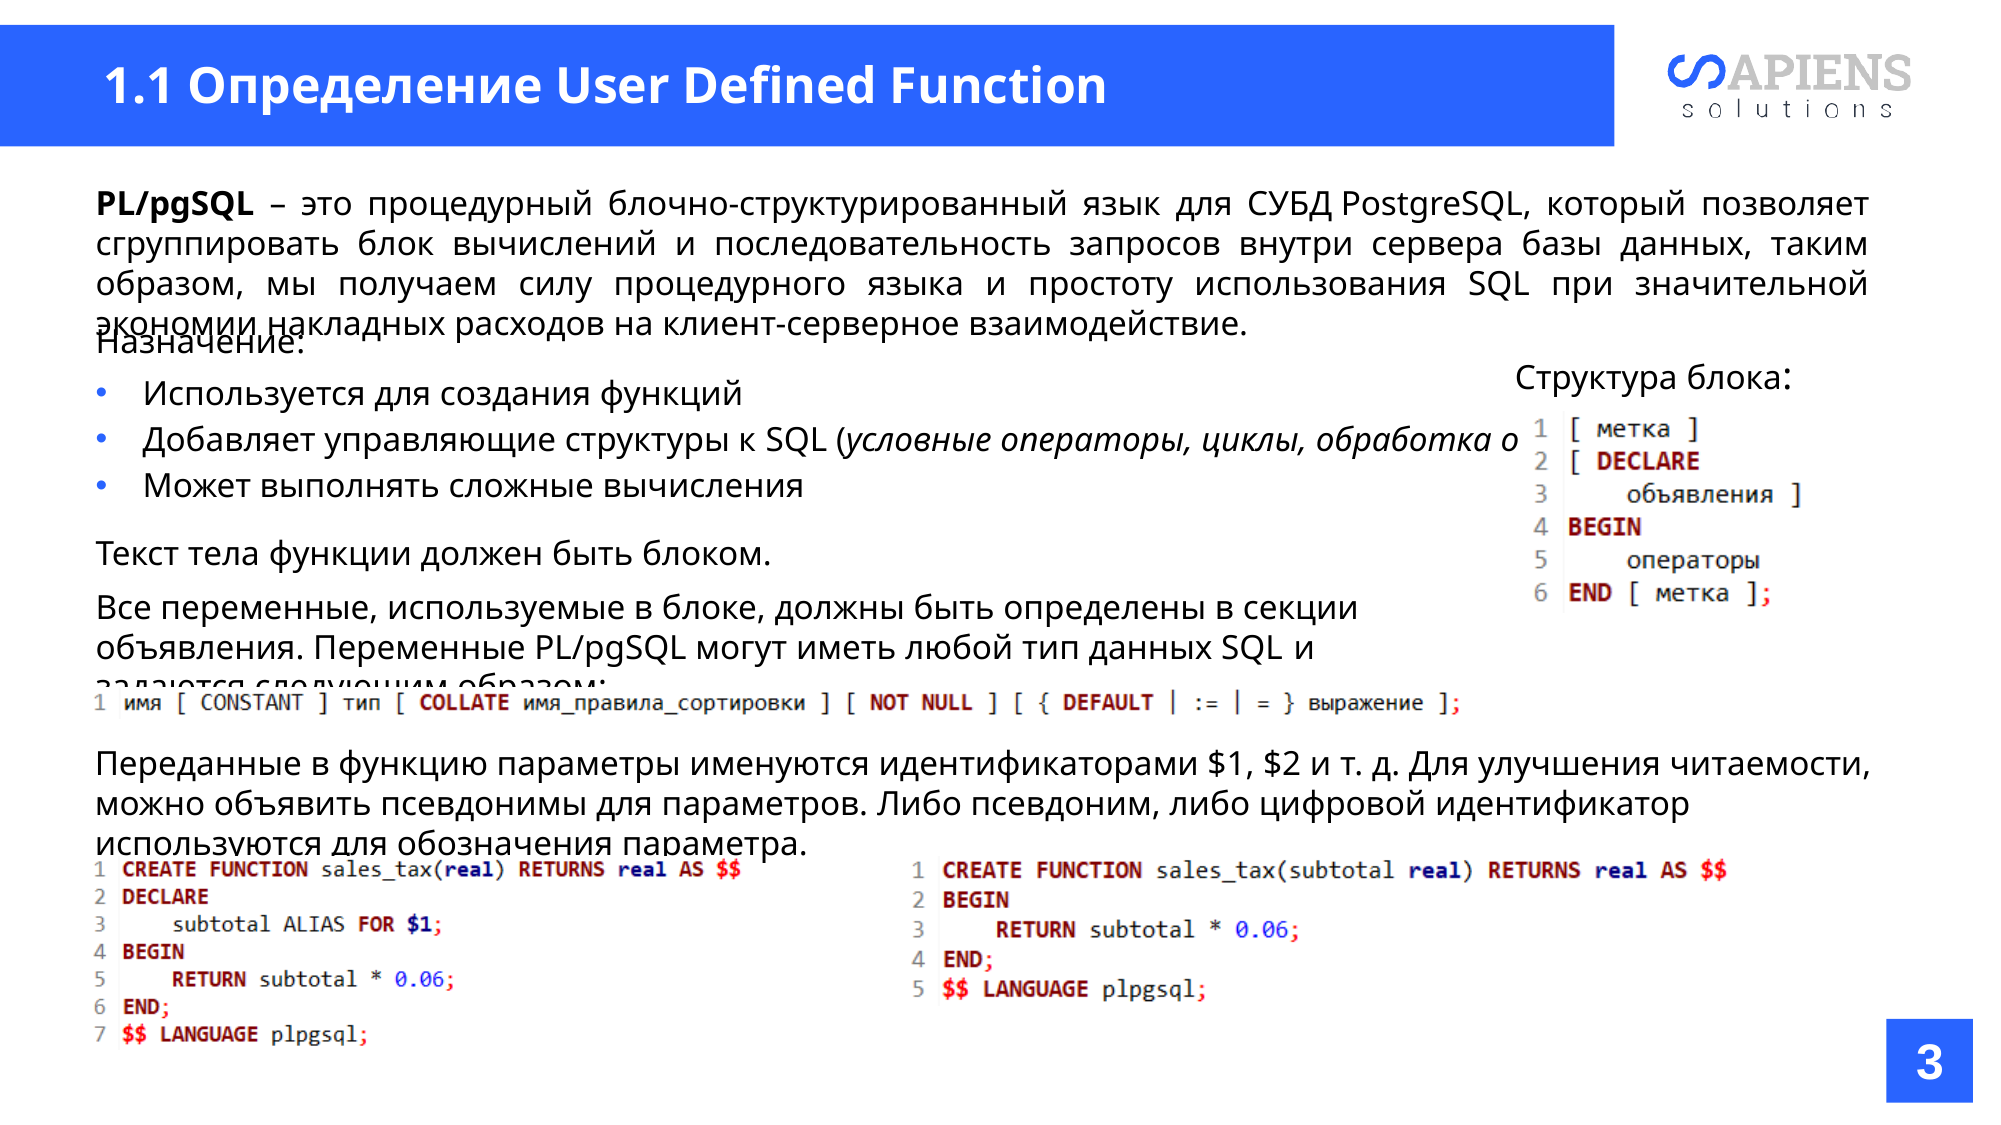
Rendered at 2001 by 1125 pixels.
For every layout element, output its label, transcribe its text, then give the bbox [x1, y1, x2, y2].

text_box Назначение: Используется для создания функций Добавляет управляющие структуры к SQL (условные операторы, циклы, обработка ошибок) Может выполнять сложные вычисления [80, 312, 1850, 552]
picture [899, 855, 1738, 1006]
picture [74, 687, 1481, 720]
picture [1844, 54, 1882, 90]
picture [1709, 103, 1721, 118]
picture [79, 855, 759, 1051]
picture [1825, 103, 1838, 118]
text_box Текст тела функции должен быть блоком. Все переменные, используемые в блоке, должны быть определены в секции объявления. Переменные PL/pgSQL могут иметь любой тип данных SQL и задаются следующим образом: [80, 524, 1488, 713]
text_box Структура блока: [1499, 345, 1905, 405]
picture [1884, 54, 1911, 91]
text_box PL/pgSQL – это процедурный блочно-структурированный язык для СУБД PostgreSQL, который позволяет сгруппировать блок вычислений и последовательность запросов внутри сервера базы данных, таким образом, мы получаем силу процедурного языка и простоту использования SQL при значительной экономии накладных расходов на клиент-серверное взаимодействие. [80, 174, 1887, 345]
picture [1519, 411, 1826, 613]
text_box Переданные в функцию параметры именуются идентификаторами $1, $2 и т. д. Для улучшения читаемости, можно объявить псевдонимы для параметров. Либо псевдоним, либо цифровой идентификатор используются для обозначения параметра. [79, 734, 1912, 870]
text_box [1886, 1018, 1973, 1103]
title 1.1 Определение User Defined Function [101, 51, 1150, 242]
text_box 3 [1909, 1031, 1951, 1090]
